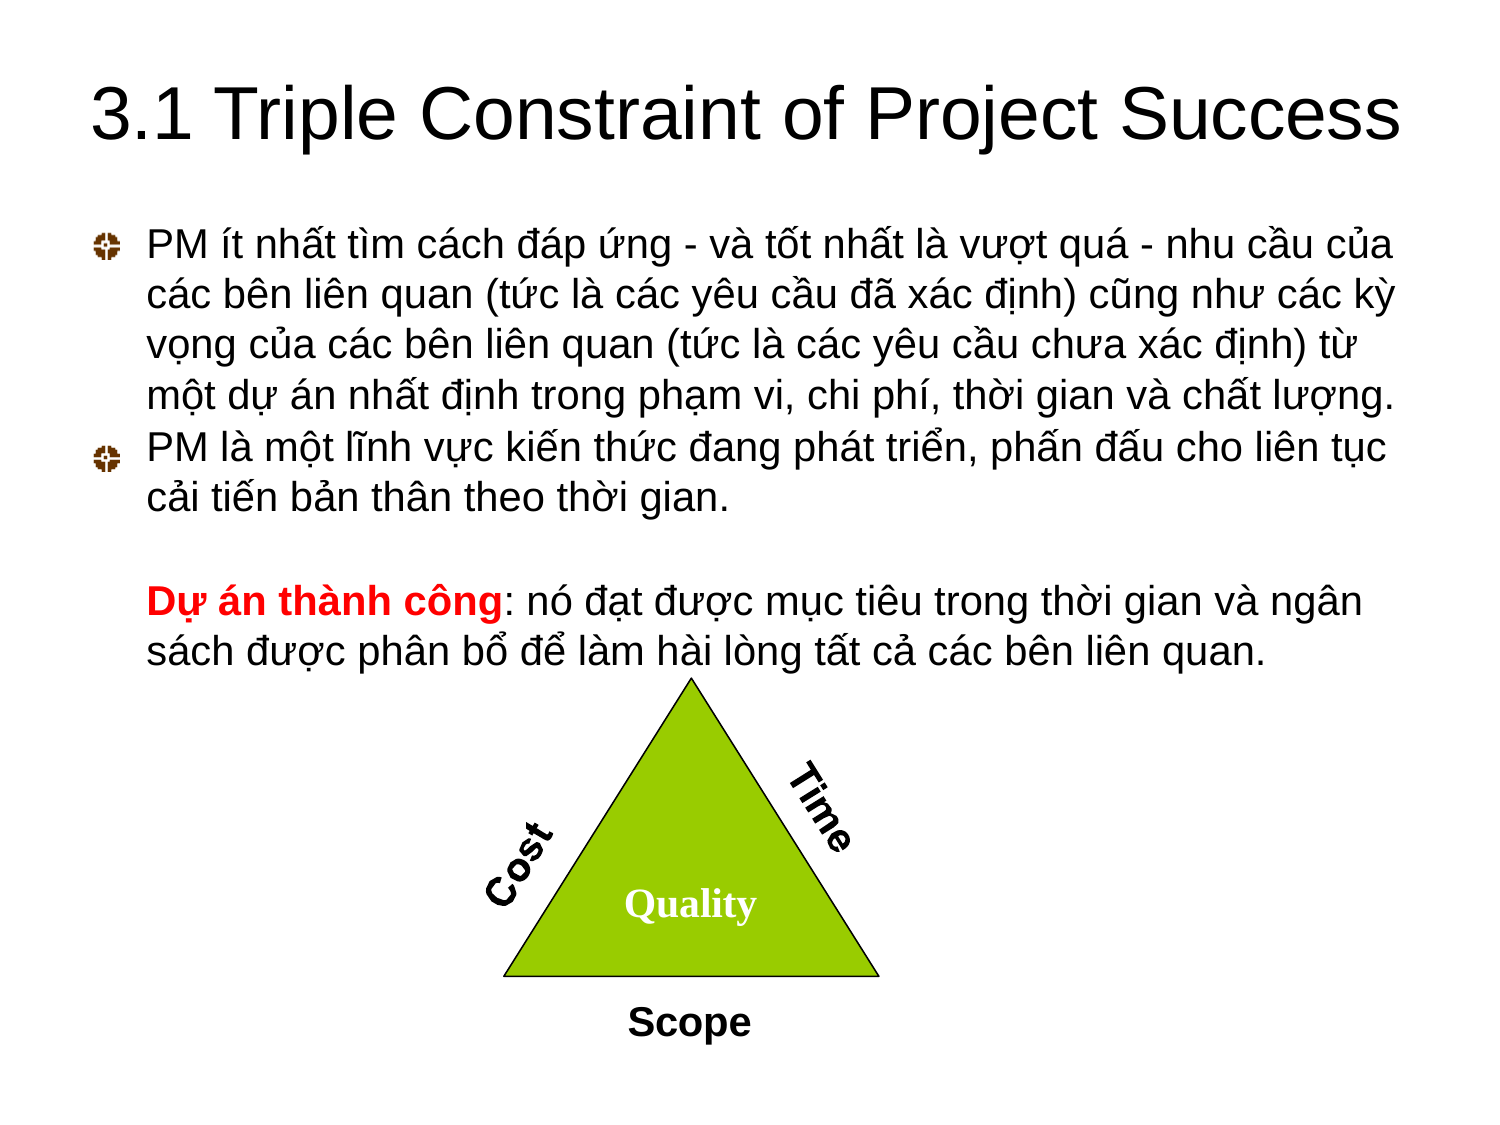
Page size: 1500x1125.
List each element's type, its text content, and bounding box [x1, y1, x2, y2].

text_box Scope [625, 993, 755, 1046]
text_box PM ít nhất tìm cách đáp ứng - và tốt nhất là vượt quá - nhu cầu của các bên liên quan (tức là các yêu cầu đã xác định) cũng như các kỳ vọng của các bên liên quan (tức là các yêu cầu chưa xác định) từ một dự án nhất định trong phạm vi, chi phí, thời gian và chất lượng. PM là một lĩnh vực kiến thức đang phát triển, phấn đấu cho liên tục cải tiến bản thân theo thời gian. Dự án thành công: nó đạt được mục tiêu trong thời gian và ngân sách được phân bổ để làm hài lòng tất cả các bên liên quan. [87, 253, 1405, 674]
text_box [502, 677, 880, 978]
title 3.1 Triple Constraint of Project Success [87, 0, 1405, 253]
text_box [485, 876, 502, 906]
picture [89, 229, 120, 260]
picture [89, 442, 120, 472]
